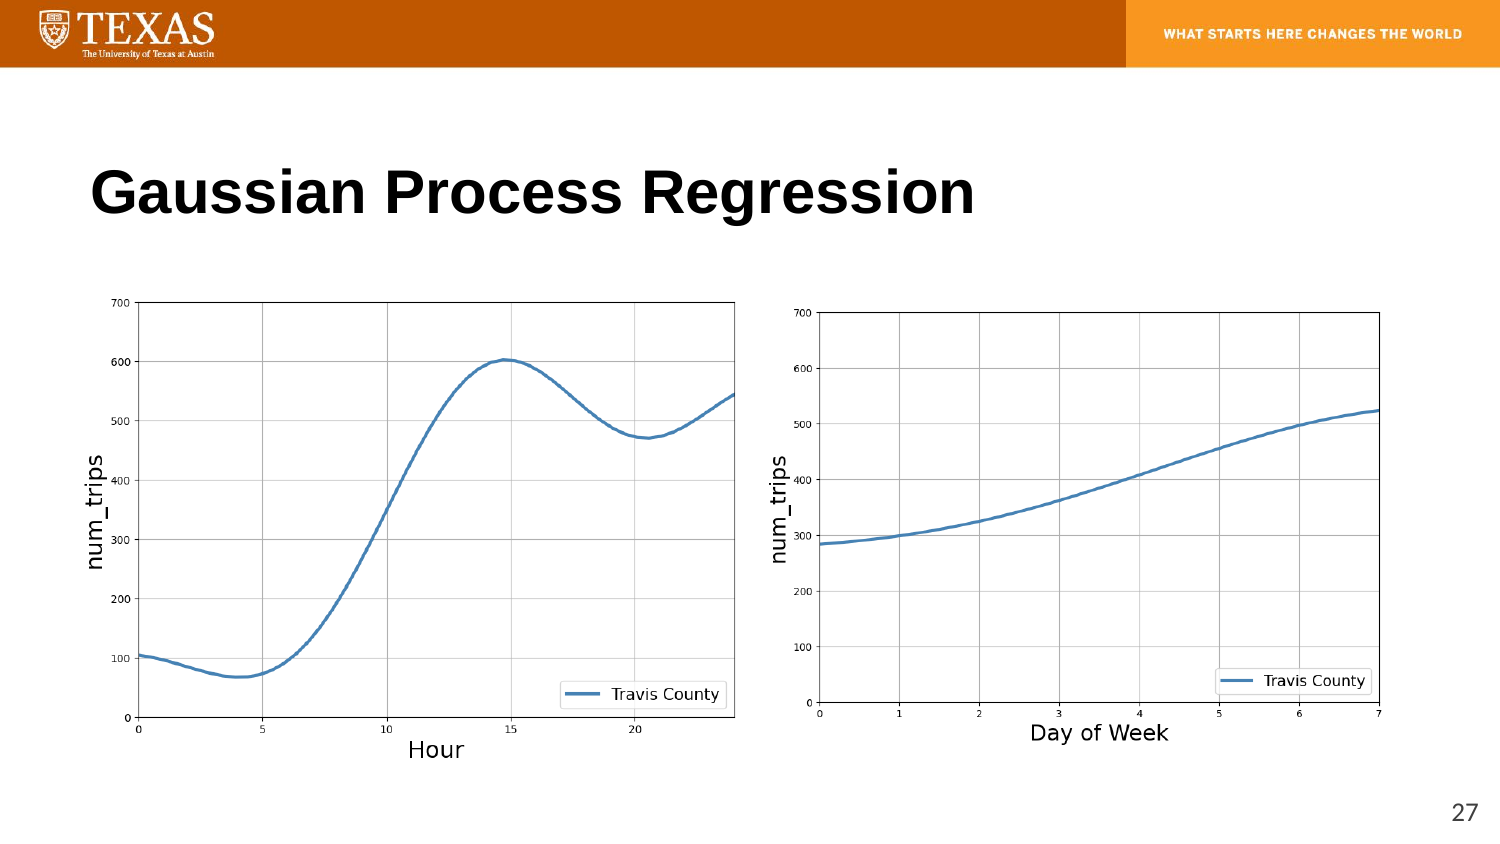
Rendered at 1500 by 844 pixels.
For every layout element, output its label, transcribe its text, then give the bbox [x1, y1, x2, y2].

slide_number ‹#› [1403, 779, 1494, 844]
title Gaussian Process Regression [75, 127, 1221, 250]
picture [0, 0, 1500, 844]
